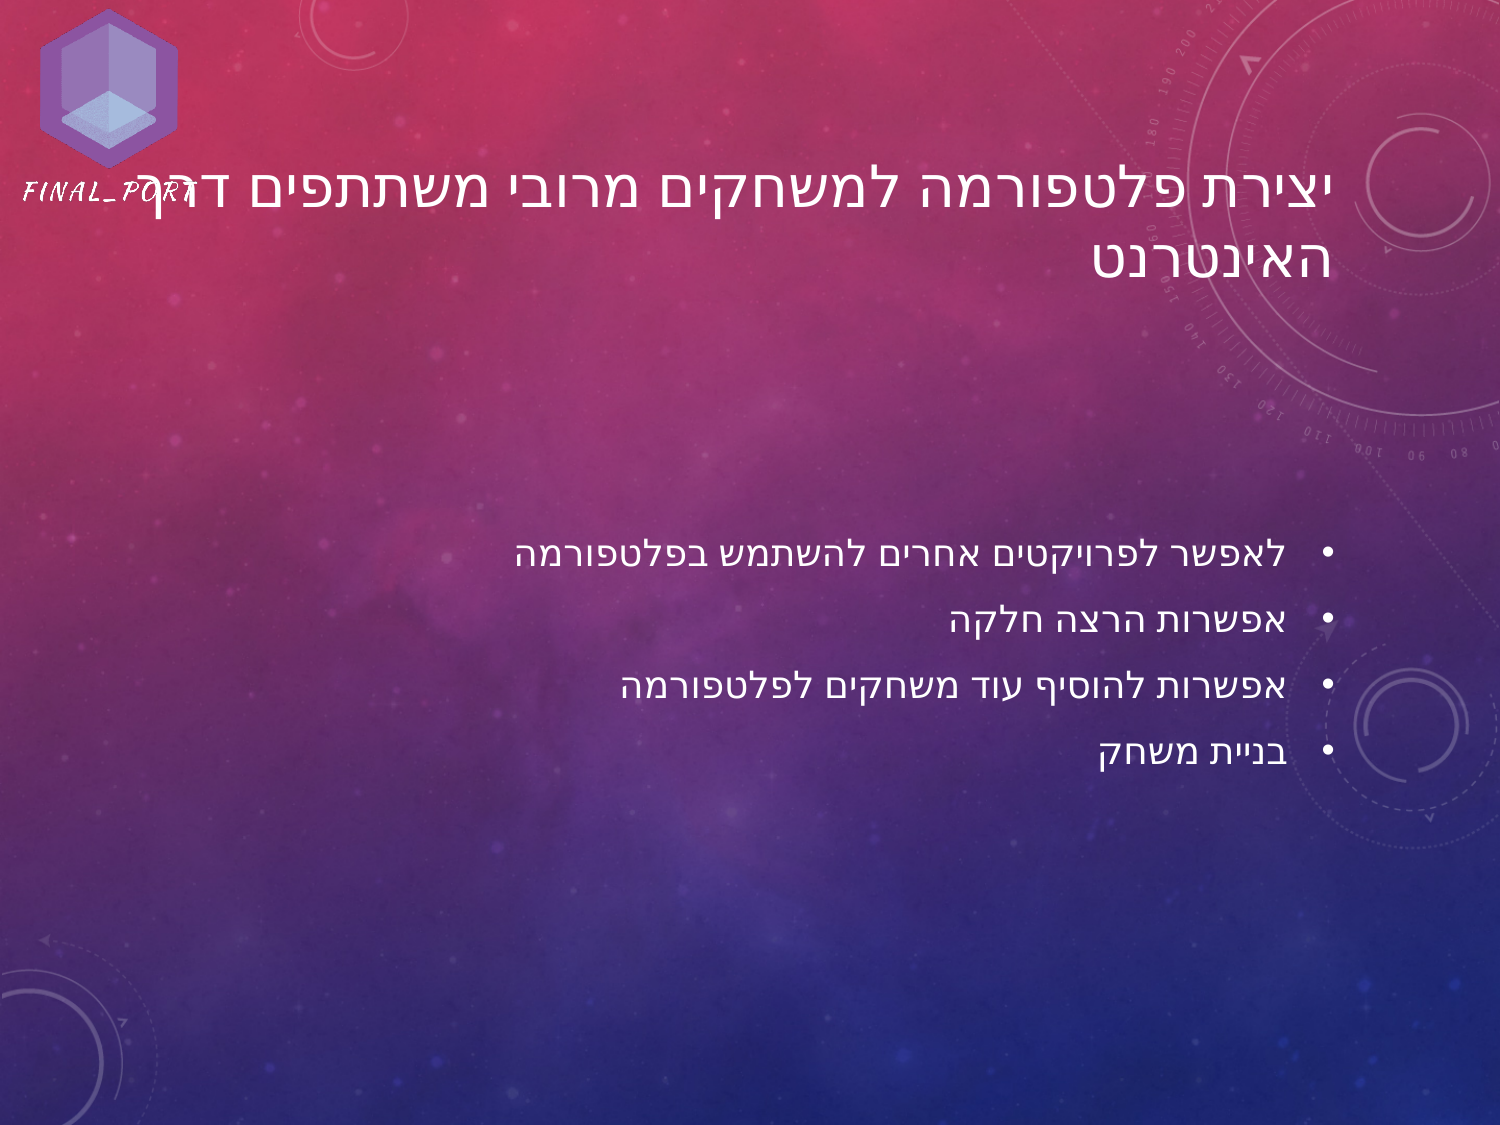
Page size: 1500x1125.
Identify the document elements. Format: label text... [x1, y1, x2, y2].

picture [0, 0, 1500, 1125]
list לאפשר לפרויקטים אחרים להשתמש בפלטפורמה אפשרות הרצה חלקה אפשרות להוסיף עוד משחקים לפלטפורמה בניית משחק [75, 351, 1350, 950]
title יצירת פלטפורמה למשחקים מרובי משתתפים דרך האינטרנט [75, 99, 1350, 339]
